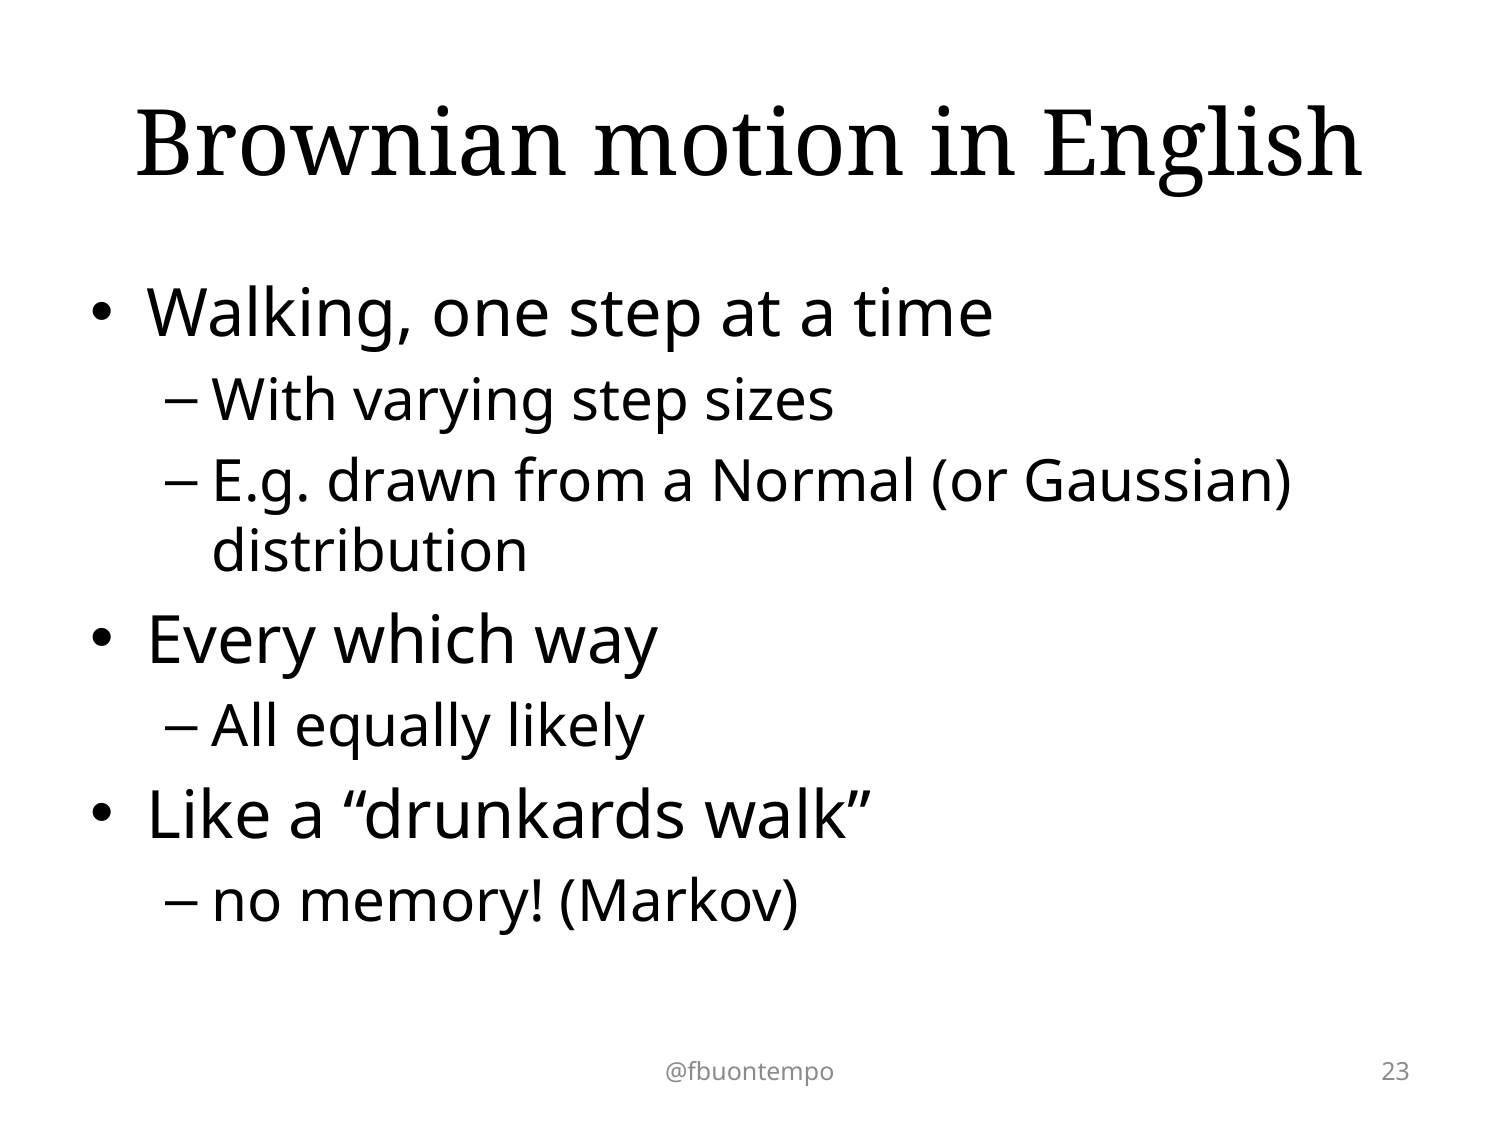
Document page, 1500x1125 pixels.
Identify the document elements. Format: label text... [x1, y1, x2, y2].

list Walking, one step at a time With varying step sizes E.g. drawn from a Normal (or Gaussian) distribution Every which way All equally likely Like a “drunkards walk” no memory! (Markov) [75, 262, 1425, 1005]
title Brownian motion in English [75, 45, 1425, 233]
footer @fbuontempo [512, 1042, 988, 1103]
slide_number 23 [1074, 1042, 1425, 1103]
